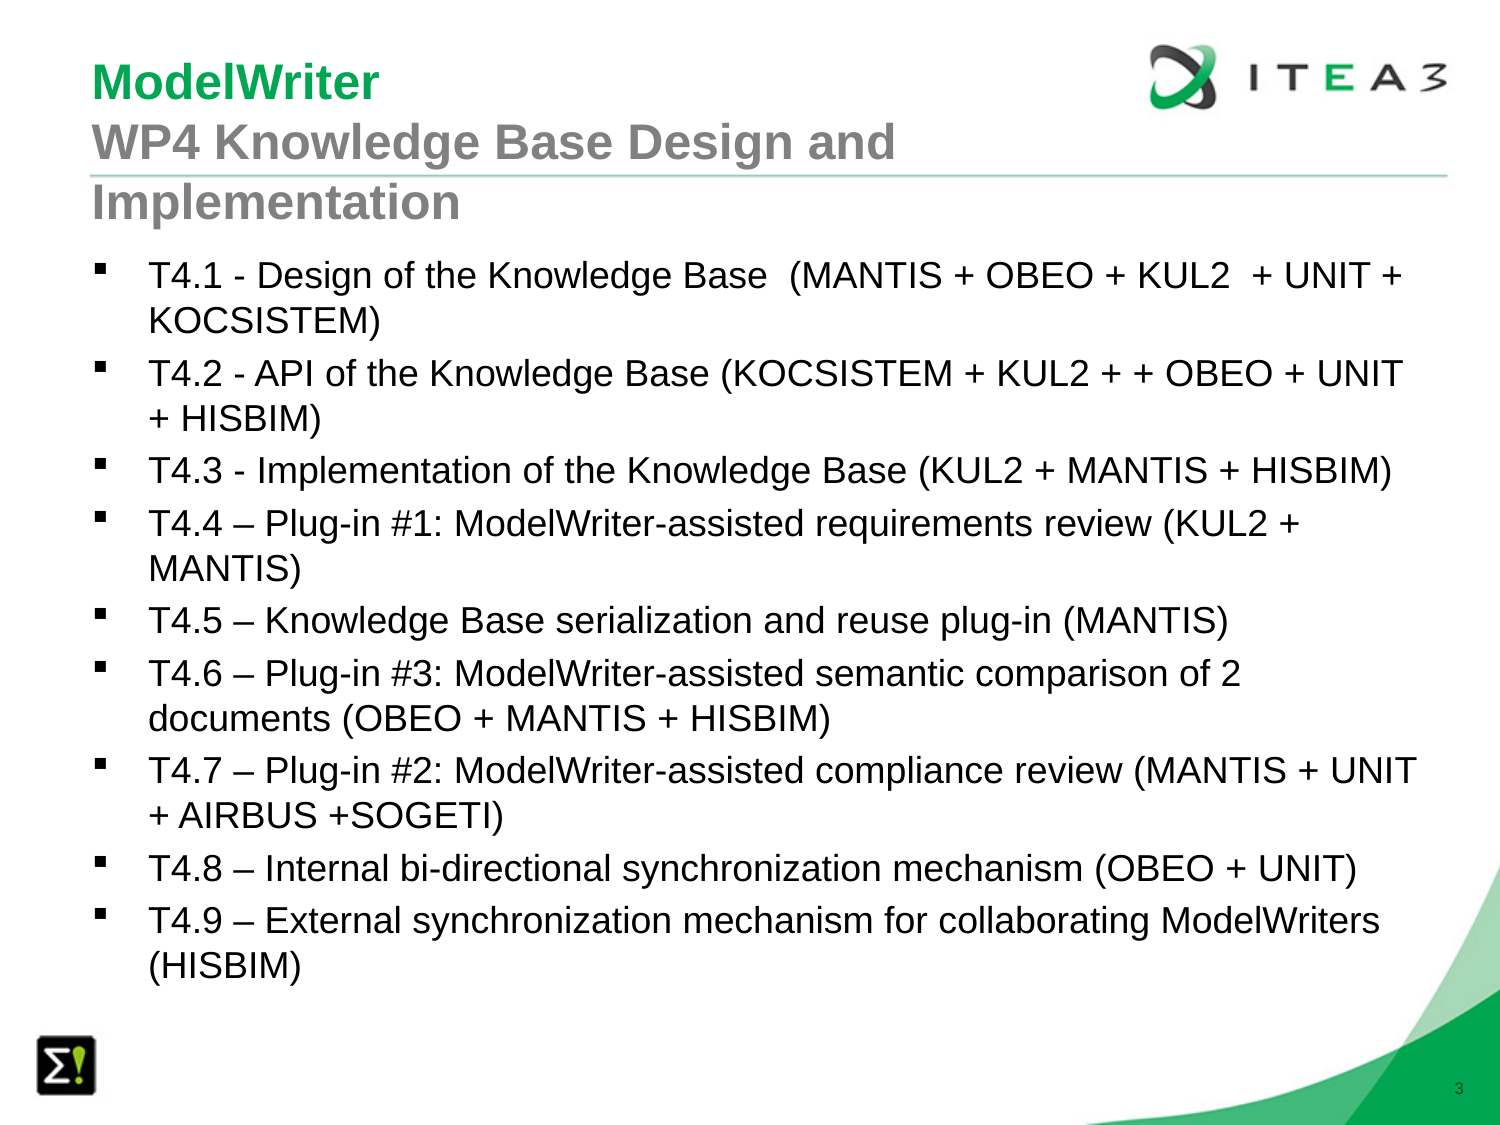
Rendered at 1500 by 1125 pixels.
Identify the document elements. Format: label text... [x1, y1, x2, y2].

title ModelWriter WP4 Knowledge Base Design and Implementation [76, 101, 1099, 238]
list T4.1 - Design of the Knowledge Base (MANTIS + OBEO + KUL2 + UNIT + KOCSISTEM) T4.2 - API of the Knowledge Base (KOCSISTEM + KUL2 + + OBEO + UNIT + HISBIM) T4.3 - Implementation of the Knowledge Base (KUL2 + MANTIS + HISBIM) T4.4 – Plug-in #1: ModelWriter-assisted requirements review (KUL2 + MANTIS) T4.5 – Knowledge Base serialization and reuse plug-in (MANTIS) T4.6 – Plug-in #3: ModelWriter-assisted semantic comparison of 2 documents (OBEO + MANTIS + HISBIM) T4.7 – Plug-in #2: ModelWriter-assisted compliance review (MANTIS + UNIT + AIRBUS +SOGETI) T4.8 – Internal bi-directional synchronization mechanism (OBEO + UNIT) T4.9 – External synchronization mechanism for collaborating ModelWriters (HISBIM) [76, 243, 1447, 1000]
picture [0, 0, 1500, 1125]
